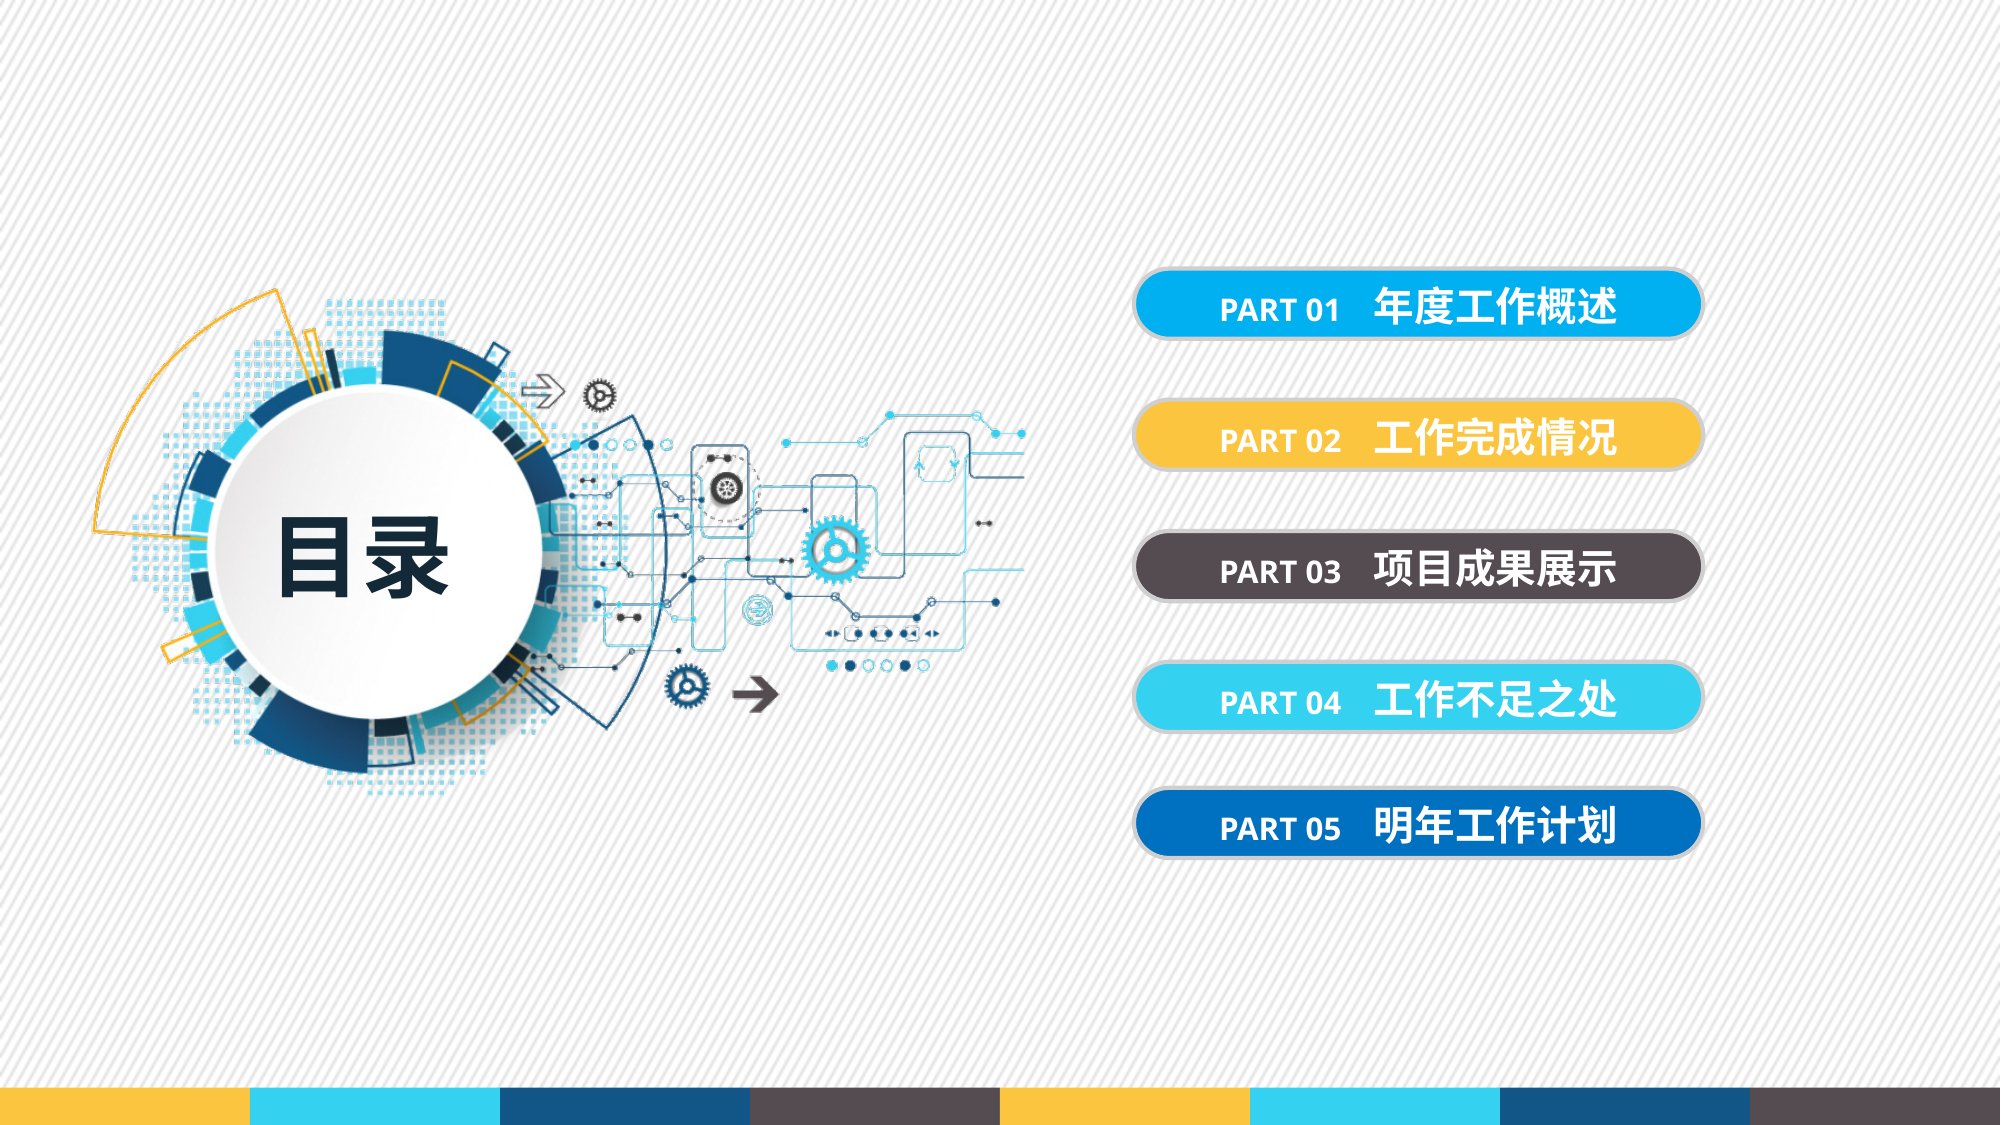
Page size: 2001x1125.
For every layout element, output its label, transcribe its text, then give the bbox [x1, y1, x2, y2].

text_box [1132, 398, 1705, 471]
text_box PART 03 项目成果展示 [1166, 535, 1671, 600]
text_box PART 02 工作完成情况 [1166, 404, 1671, 468]
text_box [1132, 660, 1705, 734]
text_box PART 04 工作不足之处 [1166, 666, 1671, 731]
text_box [1132, 529, 1705, 603]
text_box [1132, 267, 1705, 340]
text_box PART 05 明年工作计划 [1166, 792, 1671, 857]
picture [0, 0, 2000, 1087]
text_box PART 01 年度工作概述 [1166, 273, 1671, 337]
text_box [1132, 786, 1705, 860]
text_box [0, 1087, 2000, 1125]
